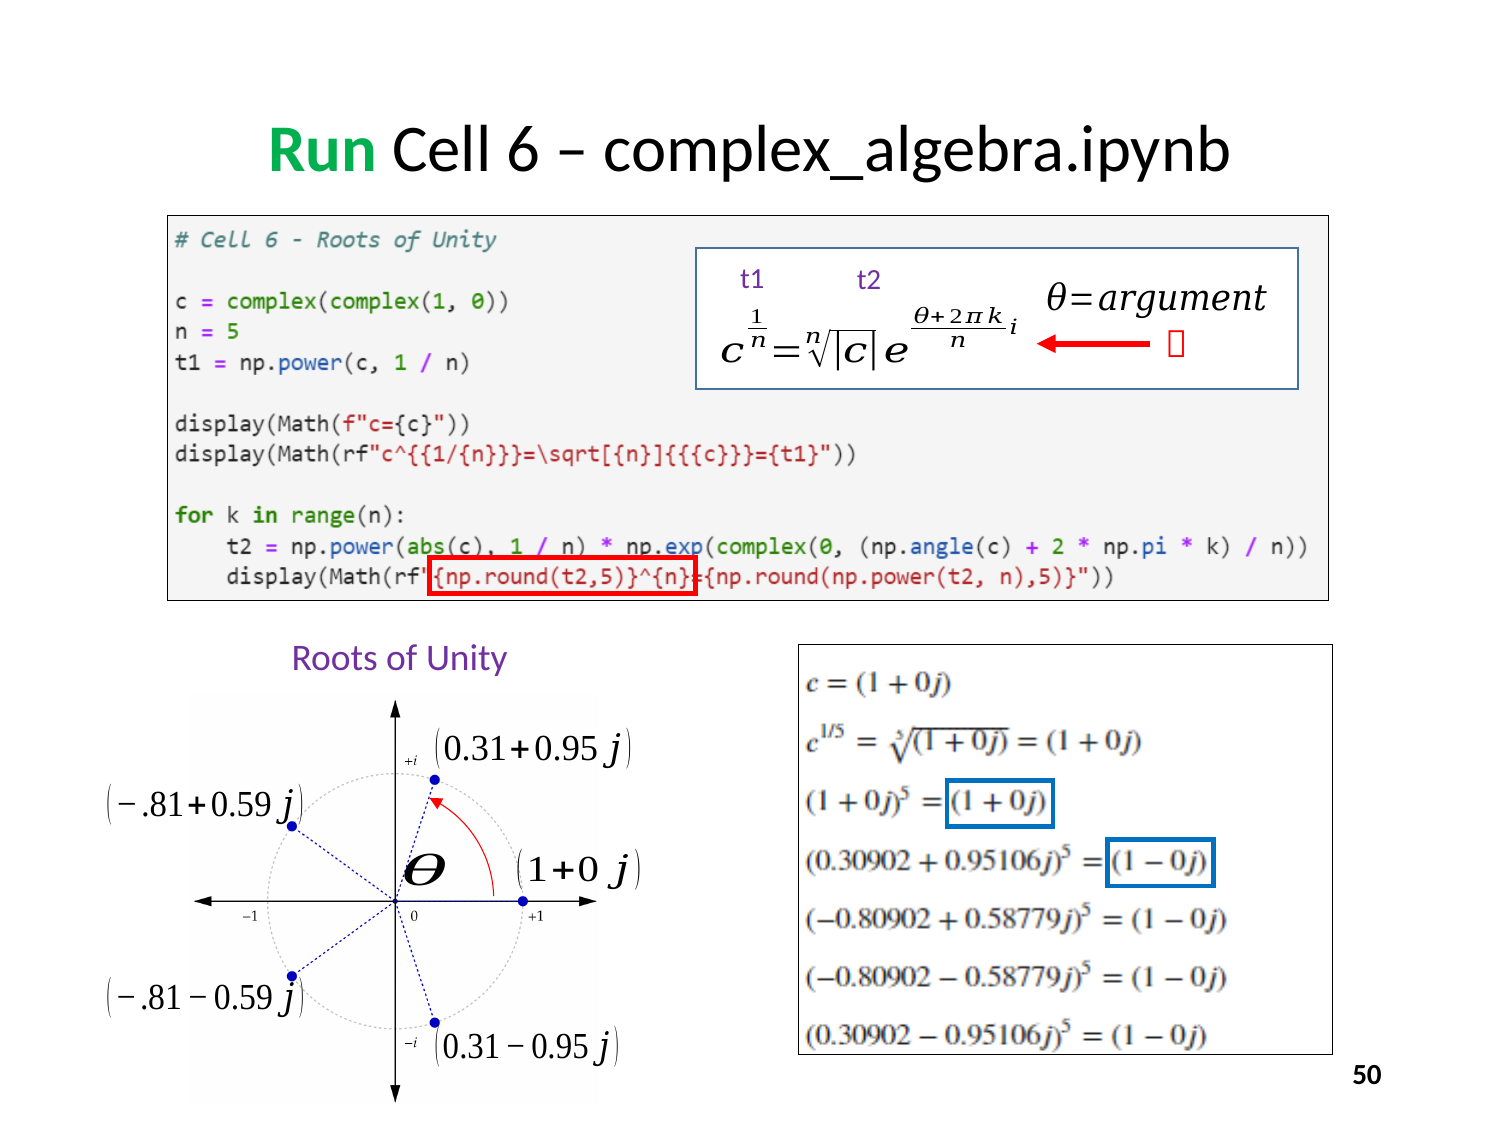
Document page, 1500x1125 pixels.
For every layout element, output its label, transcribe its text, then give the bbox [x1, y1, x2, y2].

title Run Cell 6 – complex_algebra.ipynb [103, 59, 1397, 241]
picture [797, 644, 1333, 1055]
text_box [106, 625, 642, 1104]
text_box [695, 248, 1299, 390]
slide_number 50 [1059, 1042, 1397, 1103]
picture [167, 215, 1329, 601]
